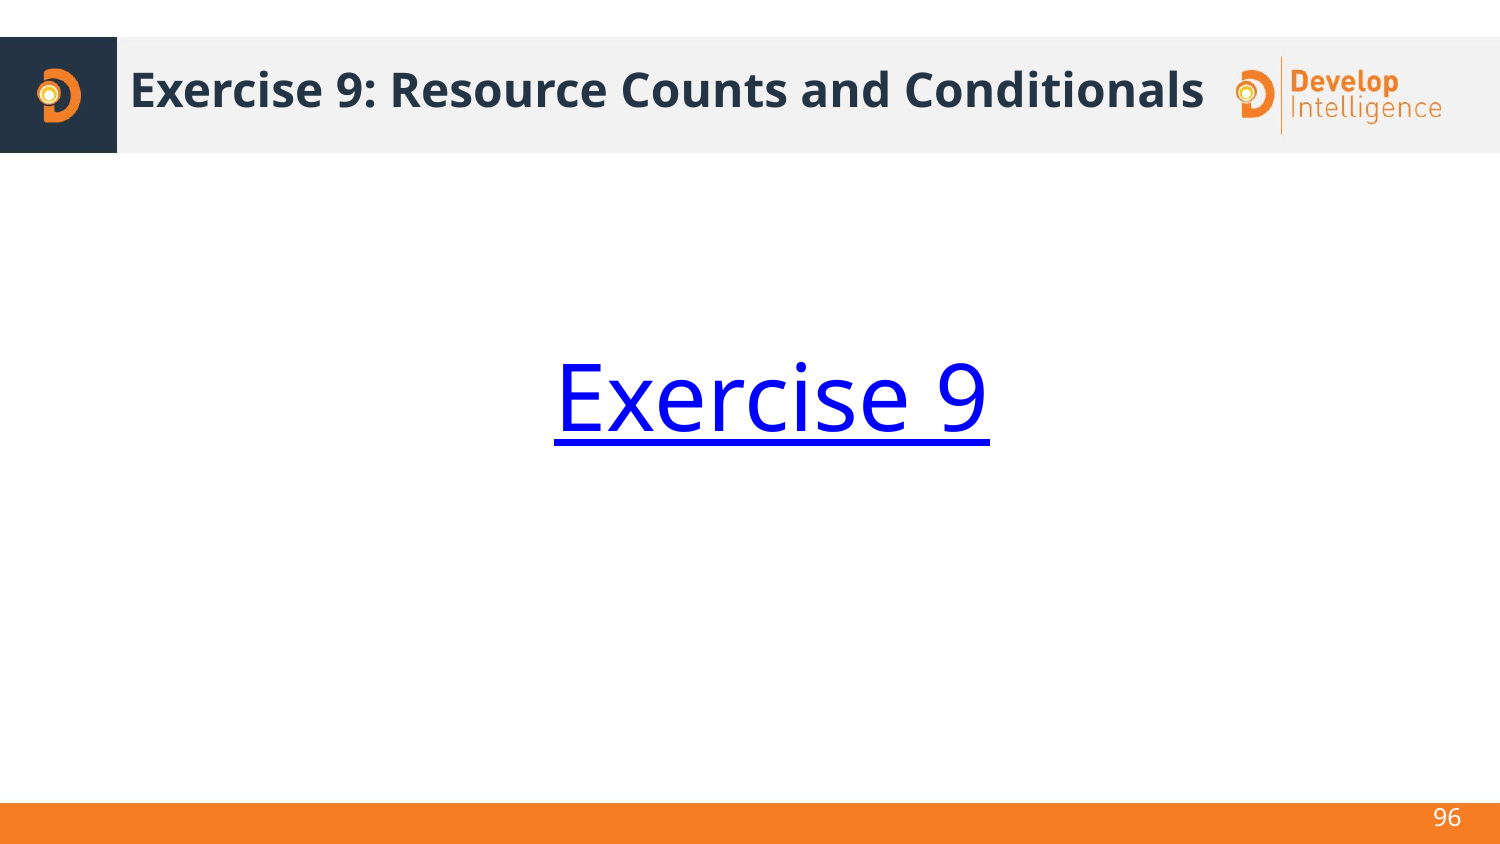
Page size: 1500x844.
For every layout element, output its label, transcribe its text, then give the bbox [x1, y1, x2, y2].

title Exercise 9: Resource Counts and Conditionals [118, 36, 1500, 148]
slide_number <number> [1396, 800, 1499, 838]
picture [0, 0, 1500, 844]
list Exercise 9 [102, 182, 1396, 758]
